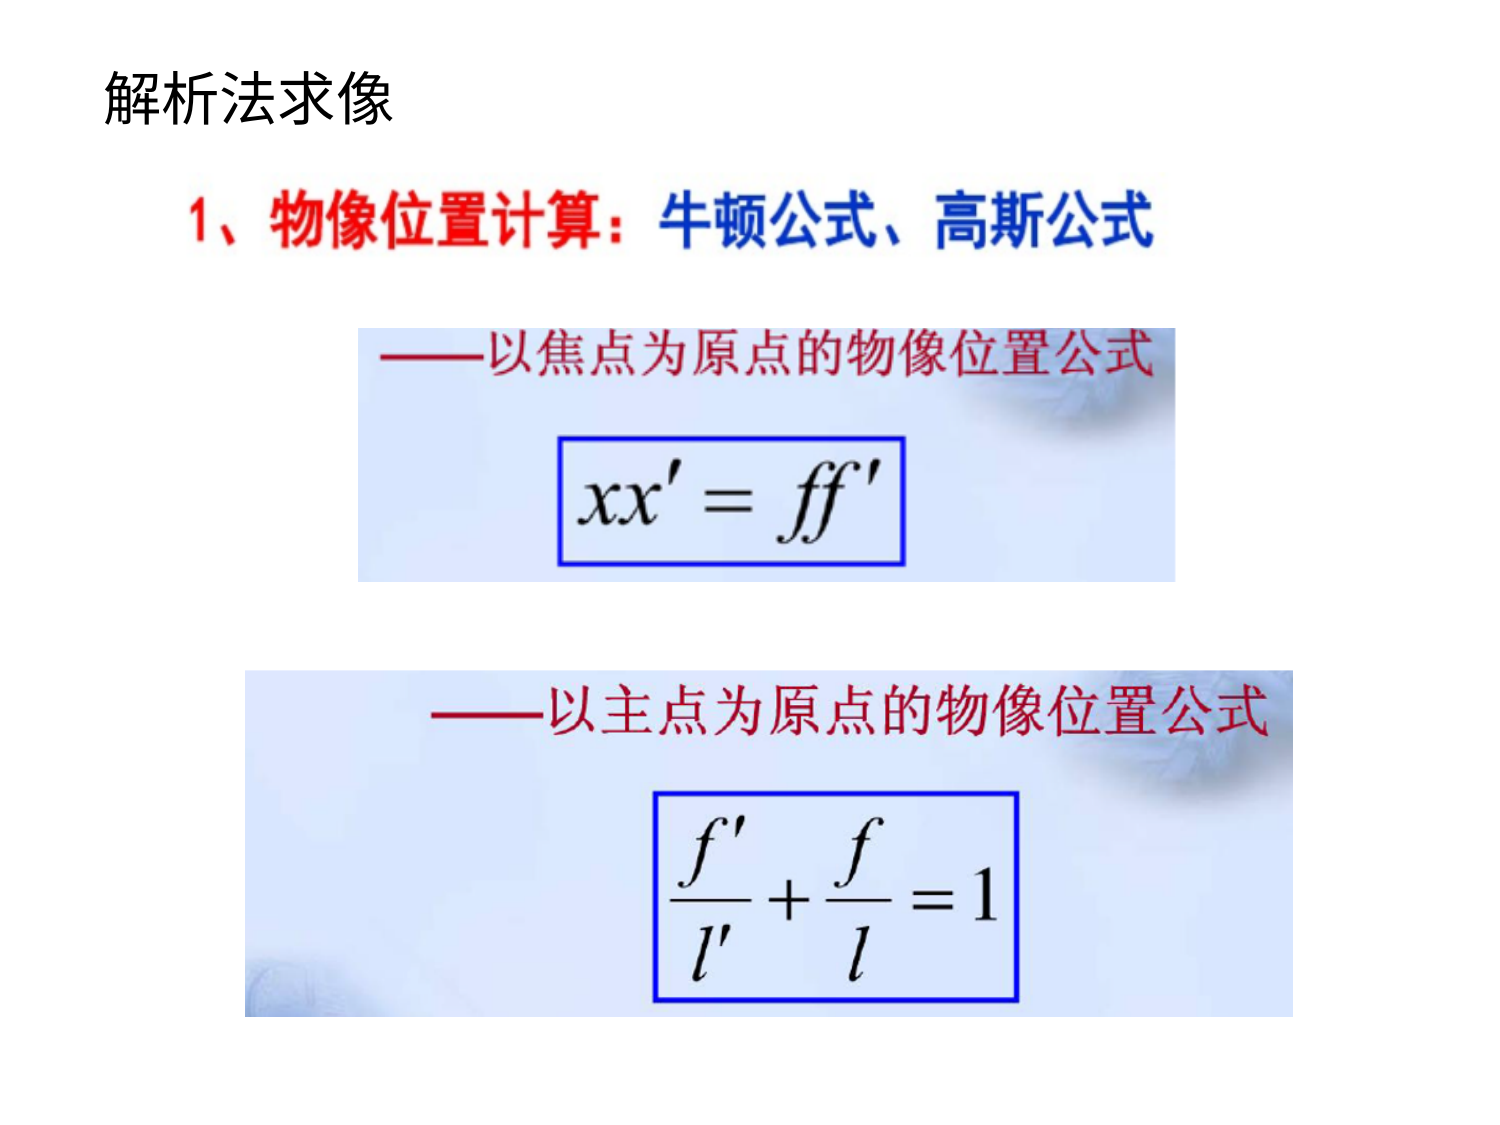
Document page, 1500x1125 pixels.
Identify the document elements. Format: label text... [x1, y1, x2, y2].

picture [358, 327, 1180, 583]
text_box 解析法求像 [88, 54, 455, 140]
picture [170, 172, 1183, 261]
picture [244, 668, 1294, 1018]
